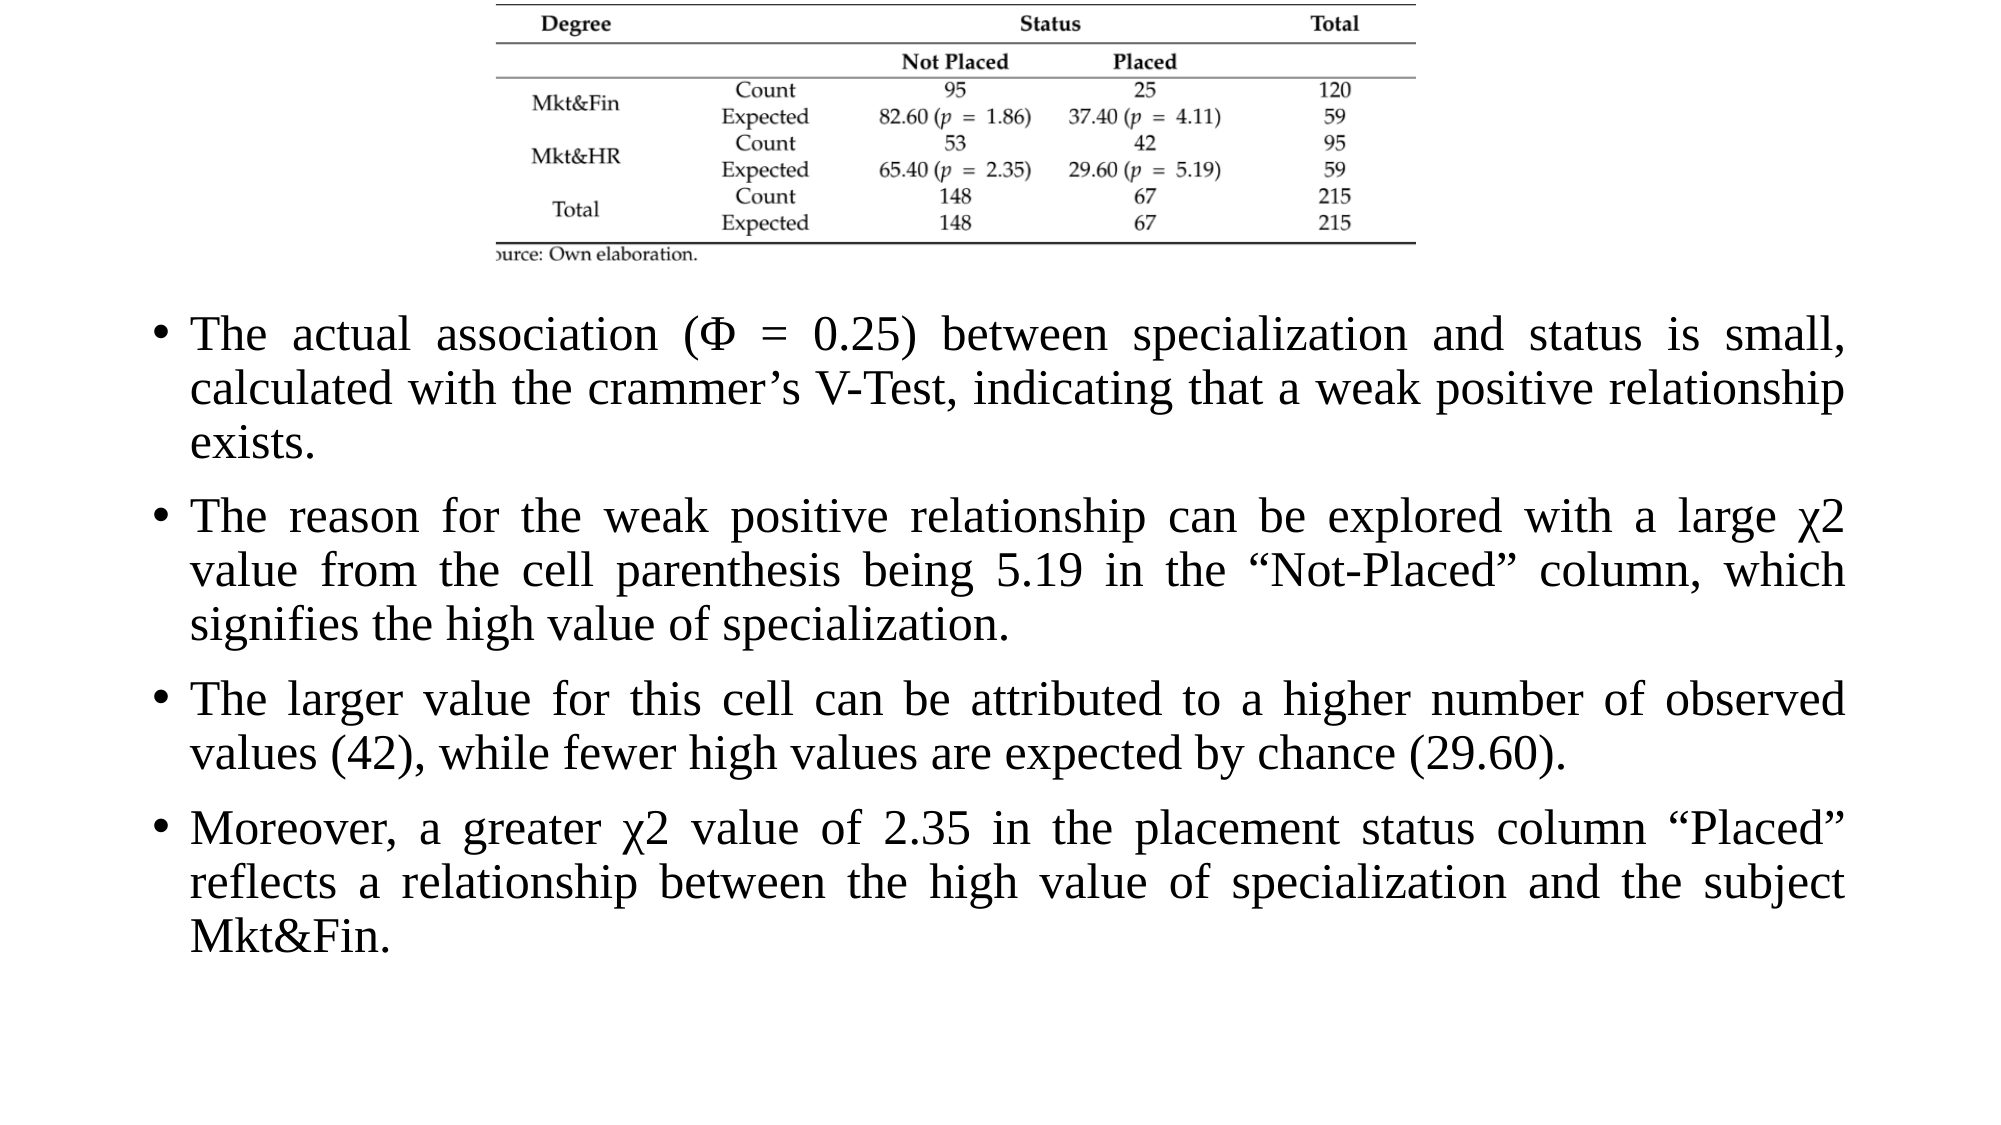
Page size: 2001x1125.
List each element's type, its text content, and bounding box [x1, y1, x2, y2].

list The actual association (Φ = 0.25) between specialization and status is small, calculated with the crammer’s V-Test, indicating that a weak positive relationship exists. The reason for the weak positive relationship can be explored with a large χ2 value from the cell parenthesis being 5.19 in the “Not-Placed” column, which signifies the high value of specialization. The larger value for this cell can be attributed to a higher number of observed values (42), while fewer high values are expected by chance (29.60). Moreover, a greater χ2 value of 2.35 in the placement status column “Placed” reflects a relationship between the high value of specialization and the subject Mkt&Fin. [137, 299, 1863, 1014]
picture [495, 4, 1416, 278]
